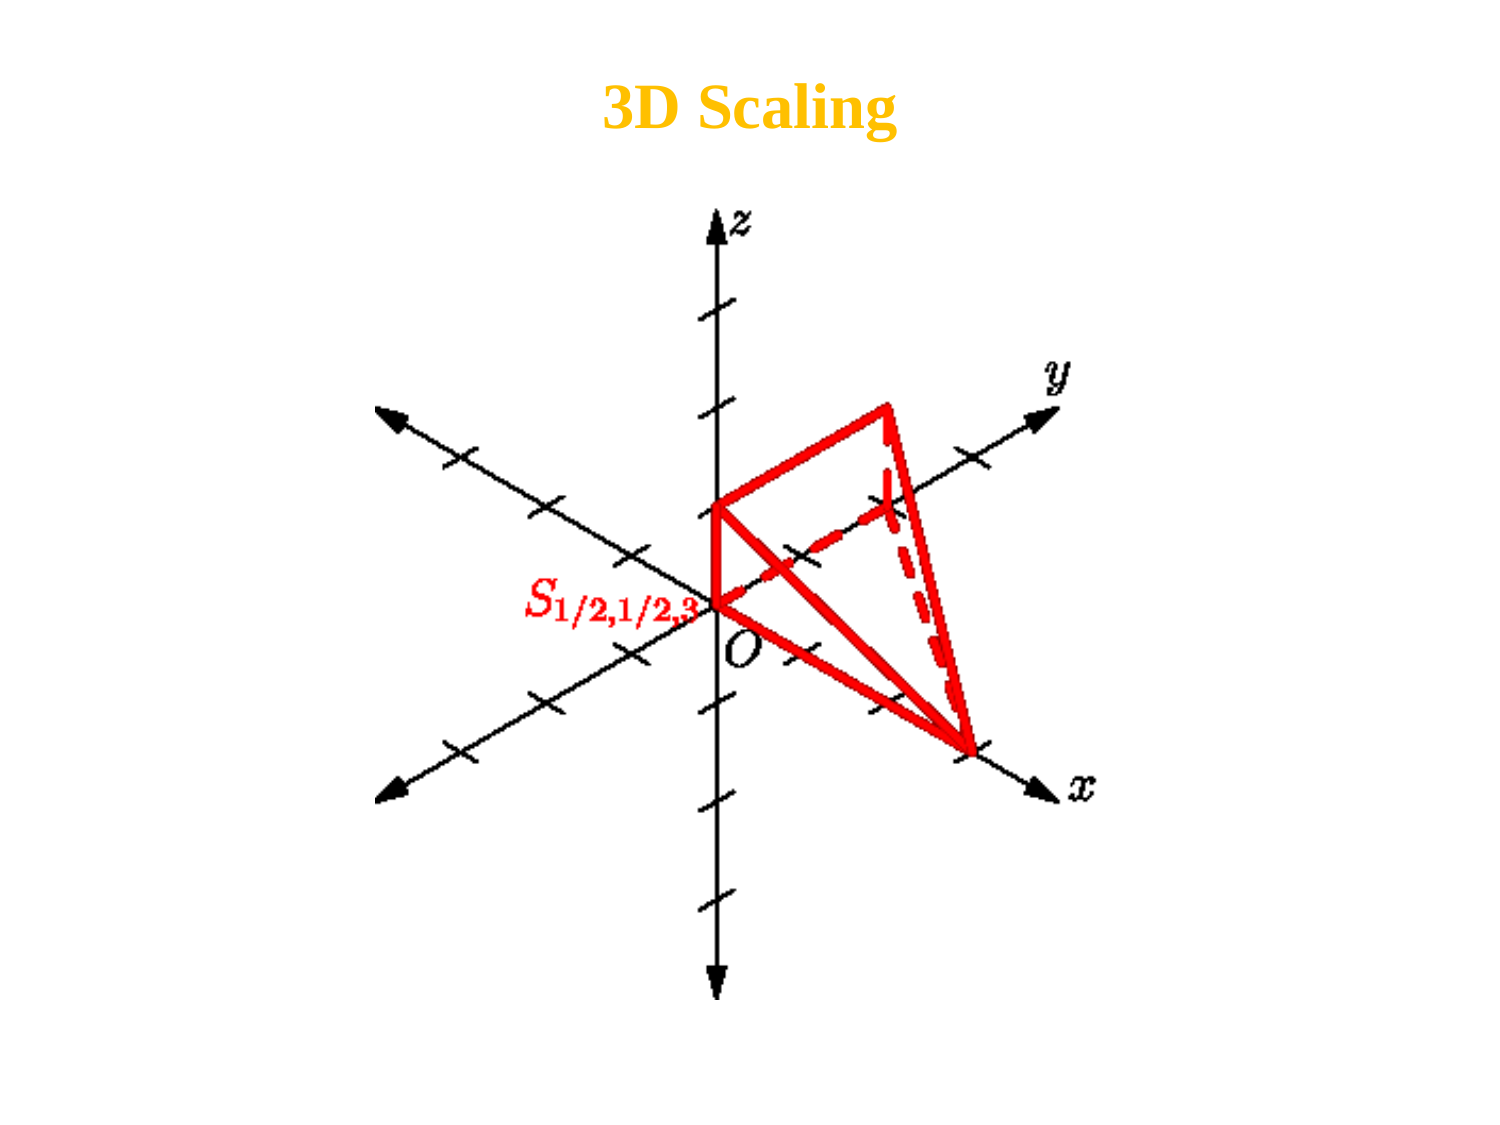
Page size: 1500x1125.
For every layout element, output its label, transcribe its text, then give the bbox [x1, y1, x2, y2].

title 3D Scaling [75, 56, 1425, 244]
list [375, 206, 1105, 1000]
